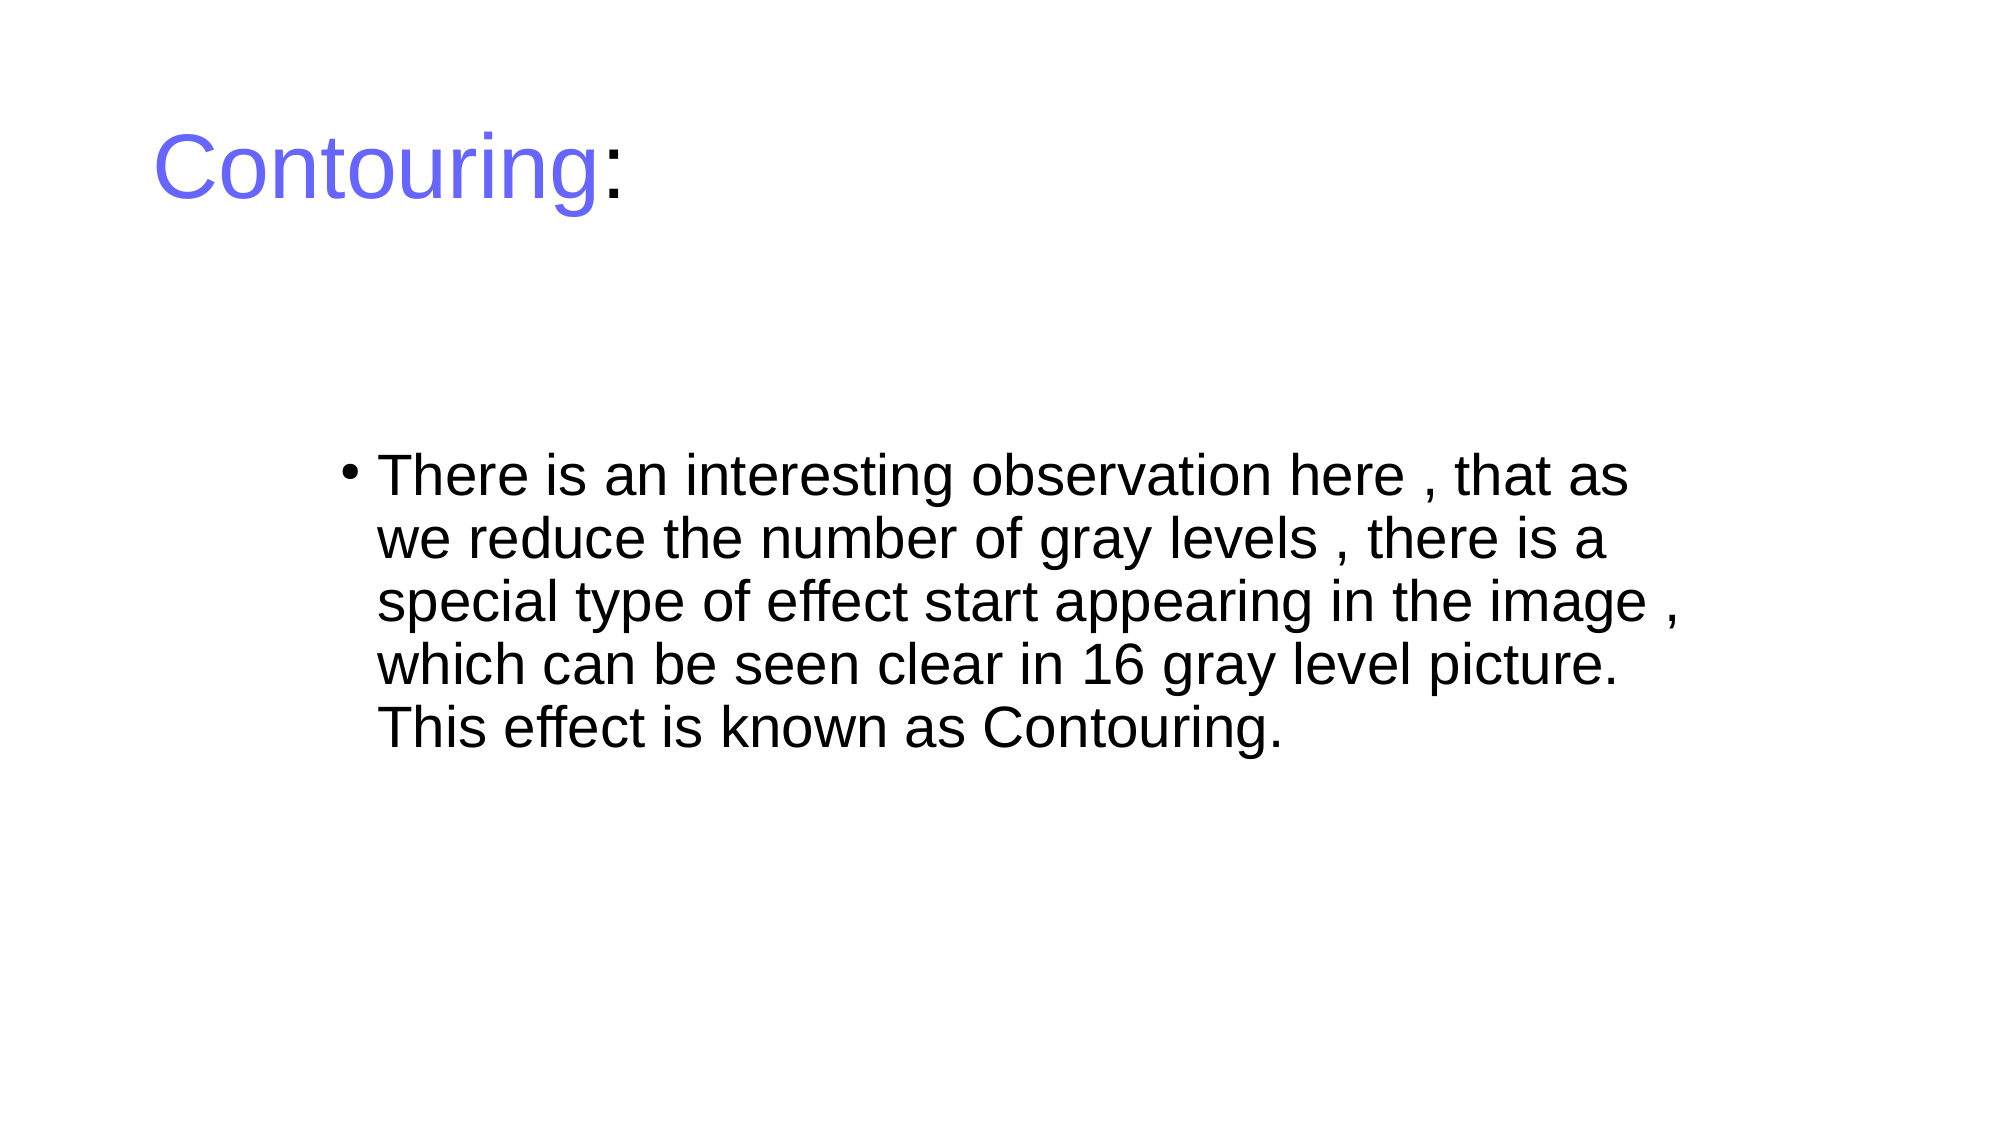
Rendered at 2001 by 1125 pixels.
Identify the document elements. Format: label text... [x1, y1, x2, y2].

title Contouring: [137, 59, 1863, 278]
list There is an interesting observation here , that as we reduce the number of gray levels , there is a special type of effect start appearing in the image , which can be seen clear in 16 gray level picture. This effect is known as Contouring. [324, 263, 1724, 1045]
